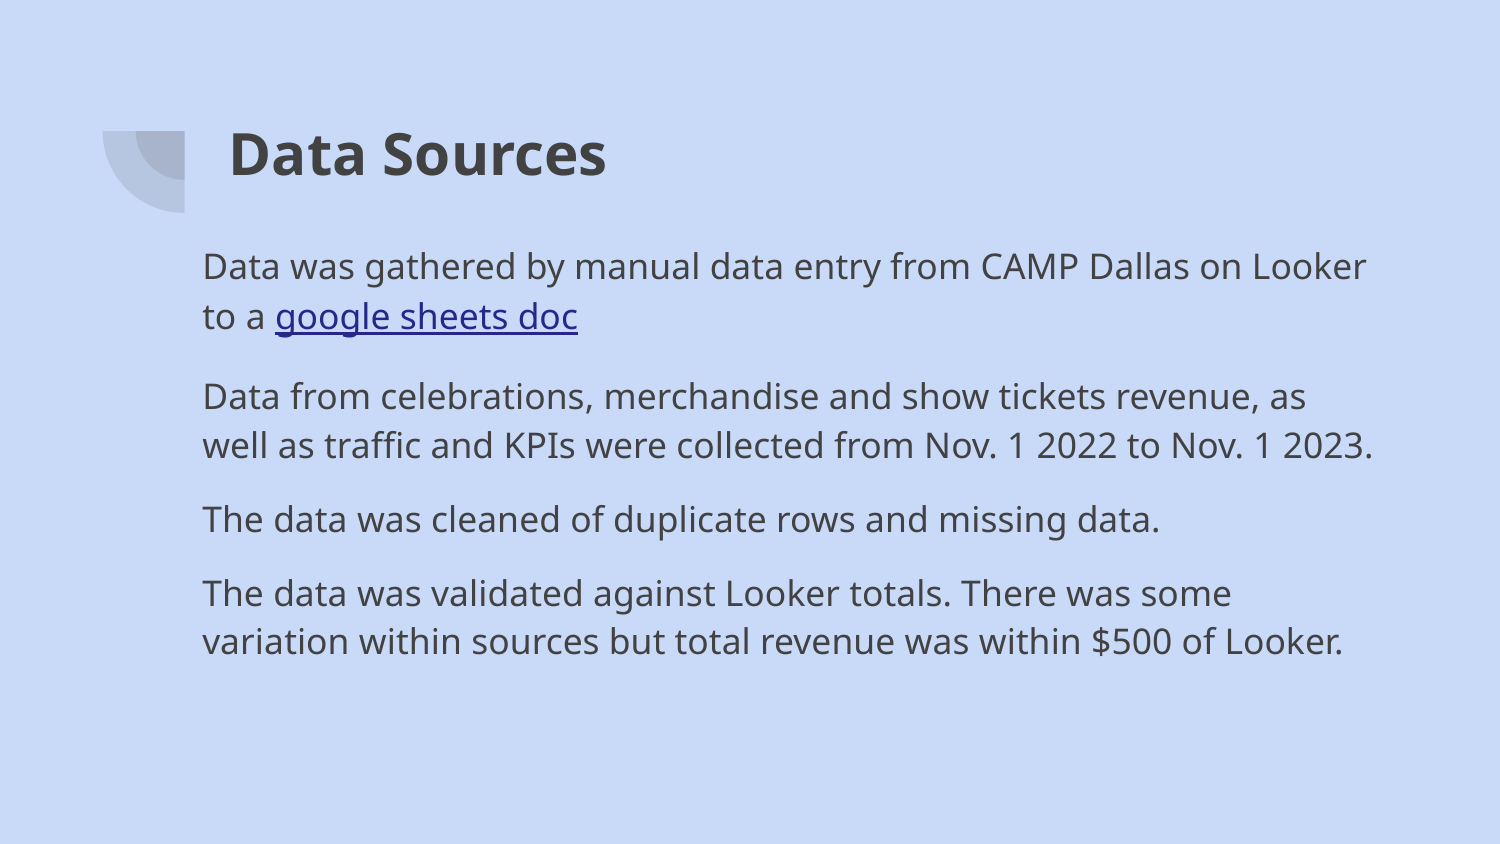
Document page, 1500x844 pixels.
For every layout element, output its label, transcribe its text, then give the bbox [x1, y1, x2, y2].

list Data was gathered by manual data entry from CAMP Dallas on Looker to a google sheets doc Data from celebrations, merchandise and show tickets revenue, as well as traffic and KPIs were collected from Nov. 1 2022 to Nov. 1 2023. The data was cleaned of duplicate rows and missing data. The data was validated against Looker totals. There was some variation within sources but total revenue was within $500 of Looker. [187, 222, 1394, 744]
title Data Sources [213, 98, 1368, 222]
